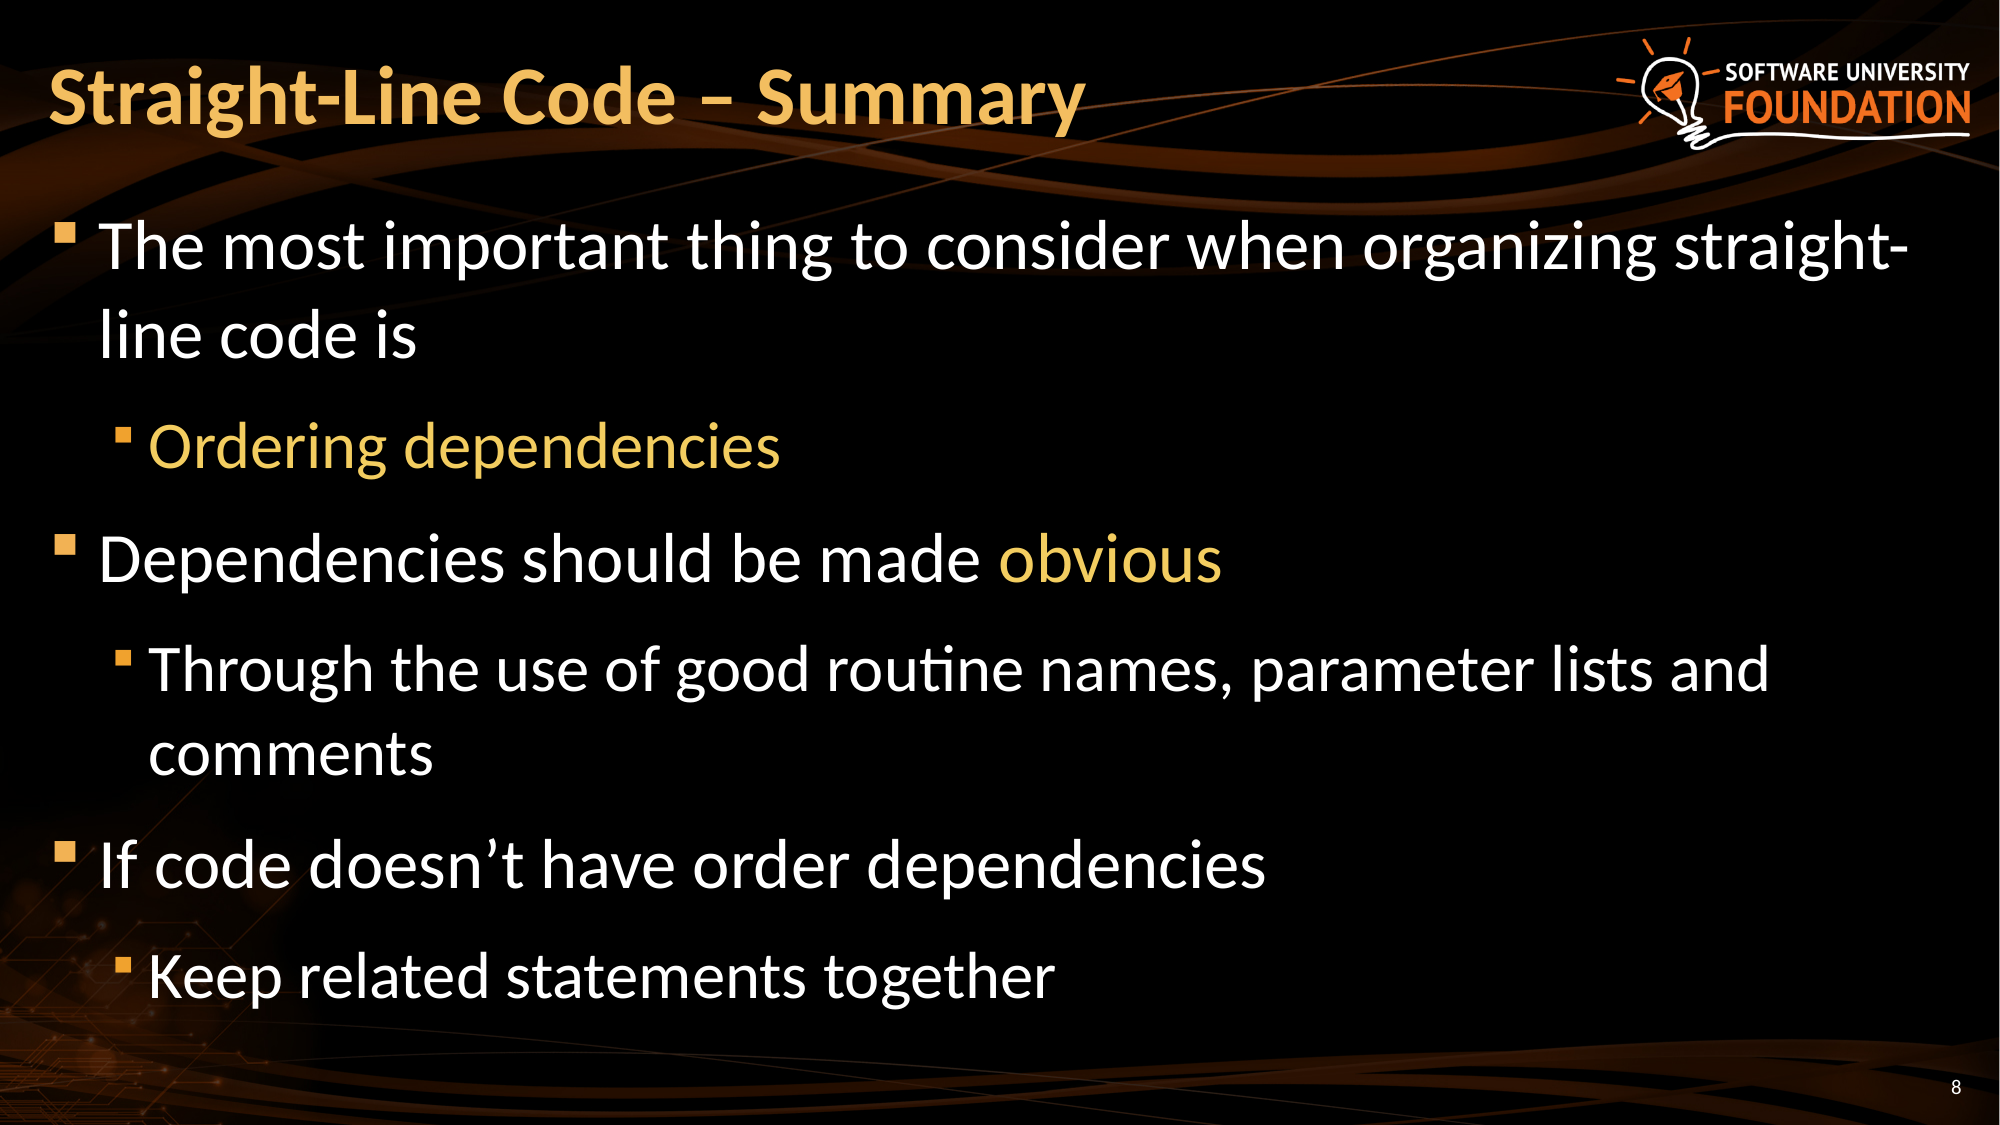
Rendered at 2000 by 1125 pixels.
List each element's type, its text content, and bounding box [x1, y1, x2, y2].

list The most important thing to consider when organizing straight-line code is Ordering dependencies Dependencies should be made obvious Through the use of good routine names, parameter lists and comments If code doesn’t have order dependencies Keep related statements together [31, 188, 1968, 1103]
title Straight-Line Code – Summary [30, 6, 1602, 189]
picture [0, 0, 2000, 1125]
